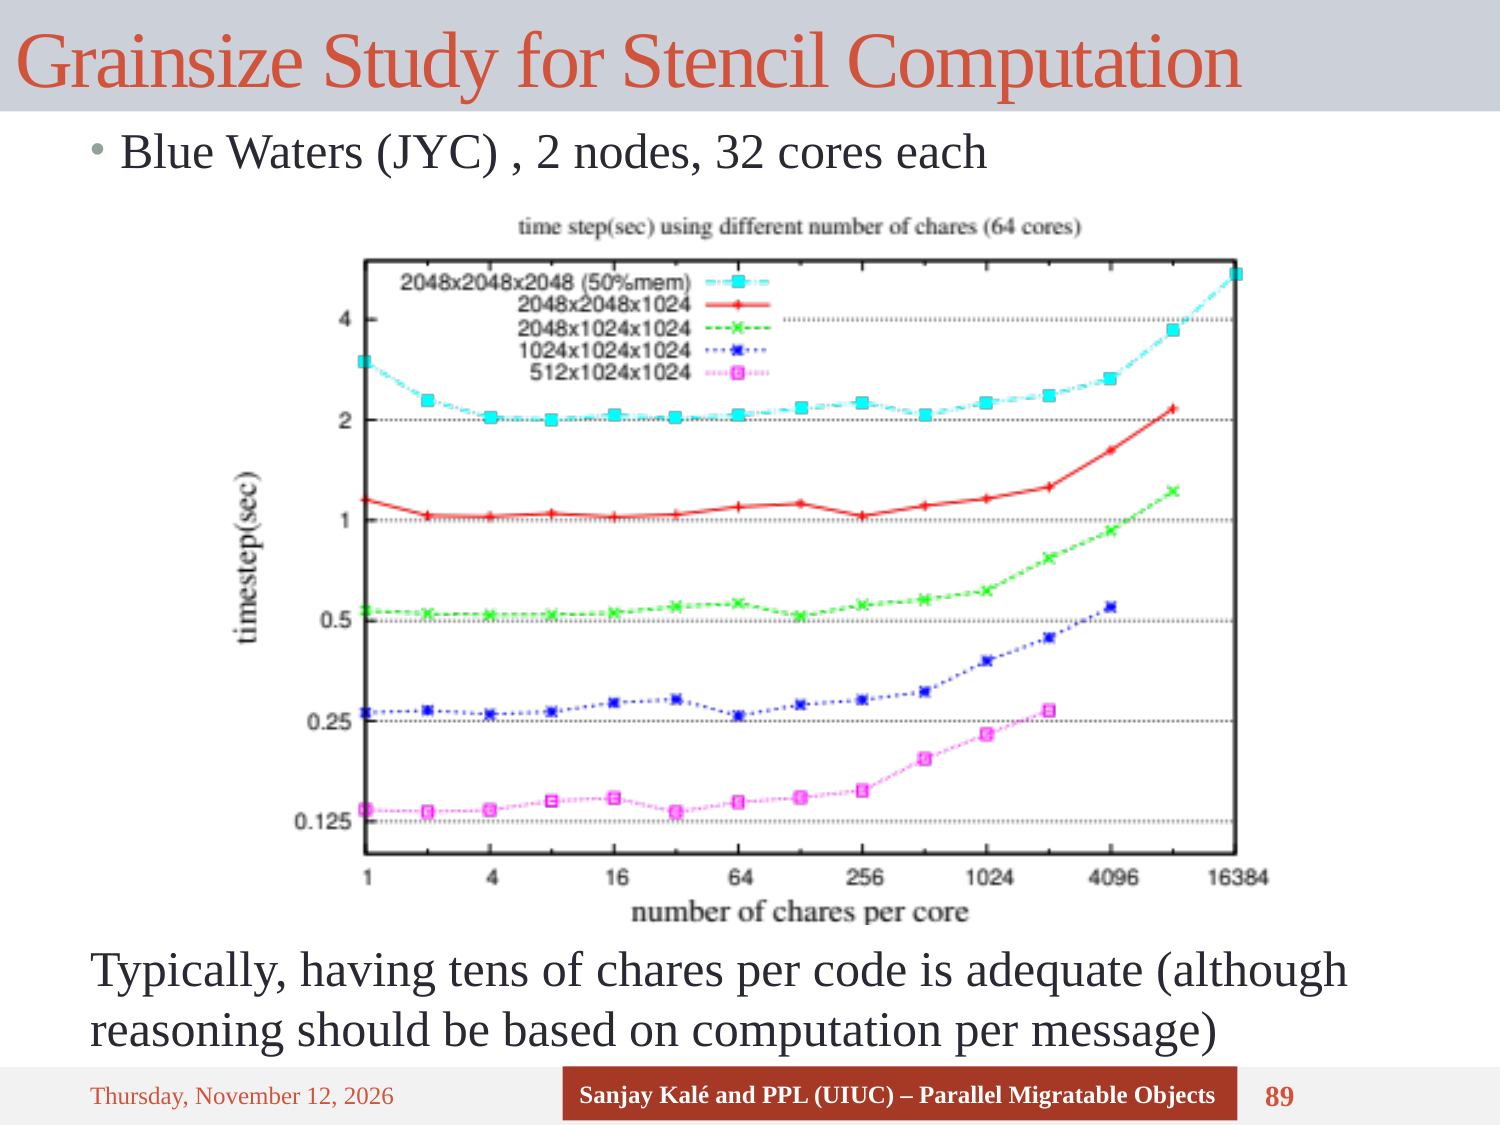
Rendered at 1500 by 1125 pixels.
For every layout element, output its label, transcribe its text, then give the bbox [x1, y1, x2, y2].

slide_number 89 [1250, 1068, 1425, 1122]
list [74, 196, 1426, 925]
list Typically, having tens of chares per code is adequate (although reasoning should be based on computation per message) [75, 931, 1425, 1068]
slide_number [75, 1068, 550, 1122]
title Grainsize Study for Stencil Computation [0, 0, 1500, 112]
footer Sanjay Kalé and PPL (UIUC) – Parallel Migratable Objects [562, 1068, 1238, 1121]
list Blue Waters (JYC) , 2 nodes, 32 cores each [75, 111, 1425, 194]
